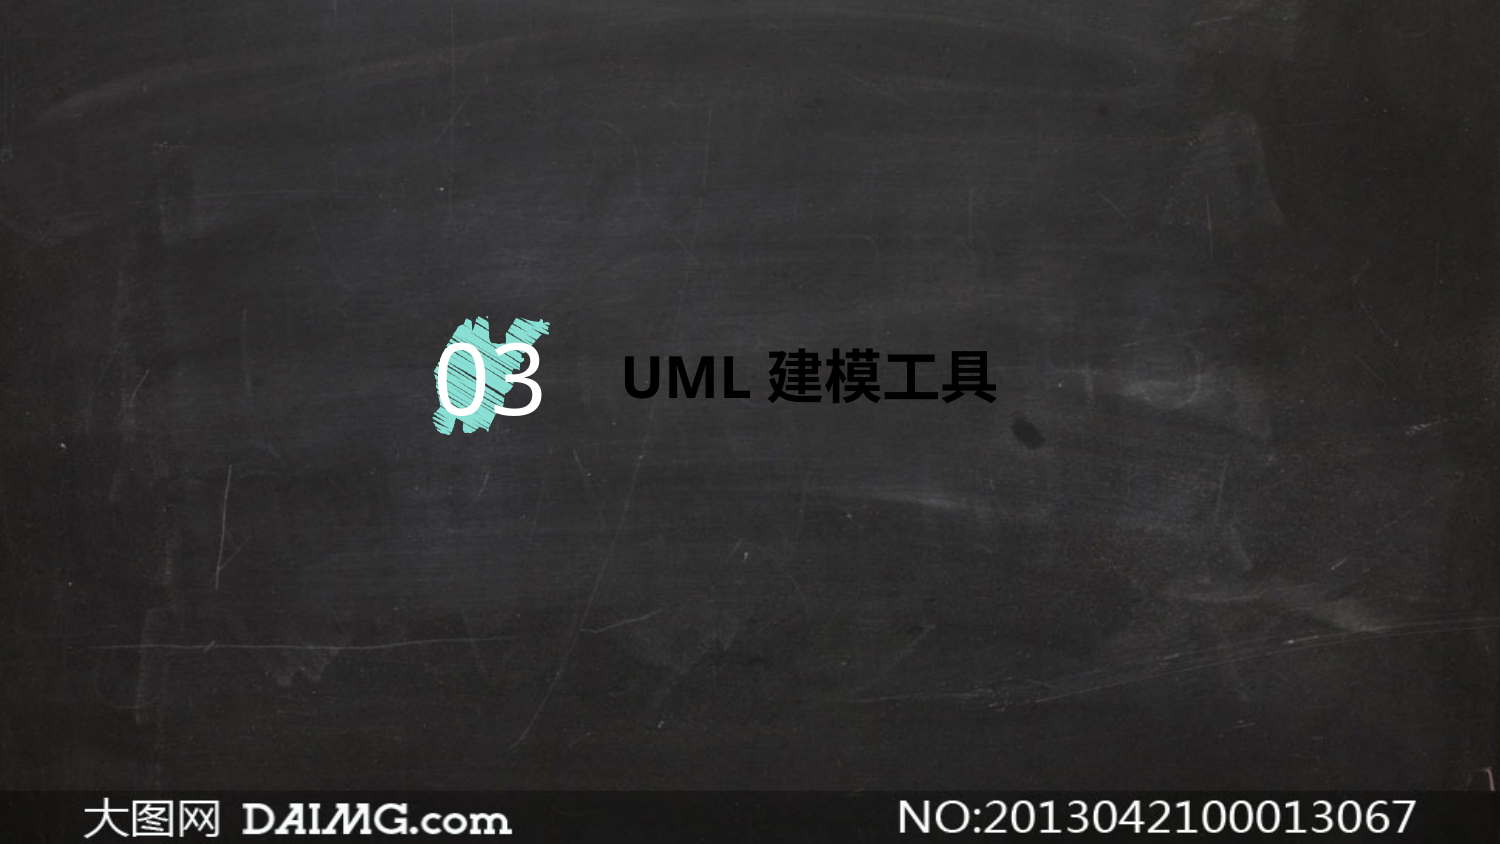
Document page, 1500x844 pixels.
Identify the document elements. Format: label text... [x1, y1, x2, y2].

text_box 03 [430, 315, 551, 436]
text_box UML建模工具 [620, 340, 1258, 411]
picture [0, 0, 1500, 844]
